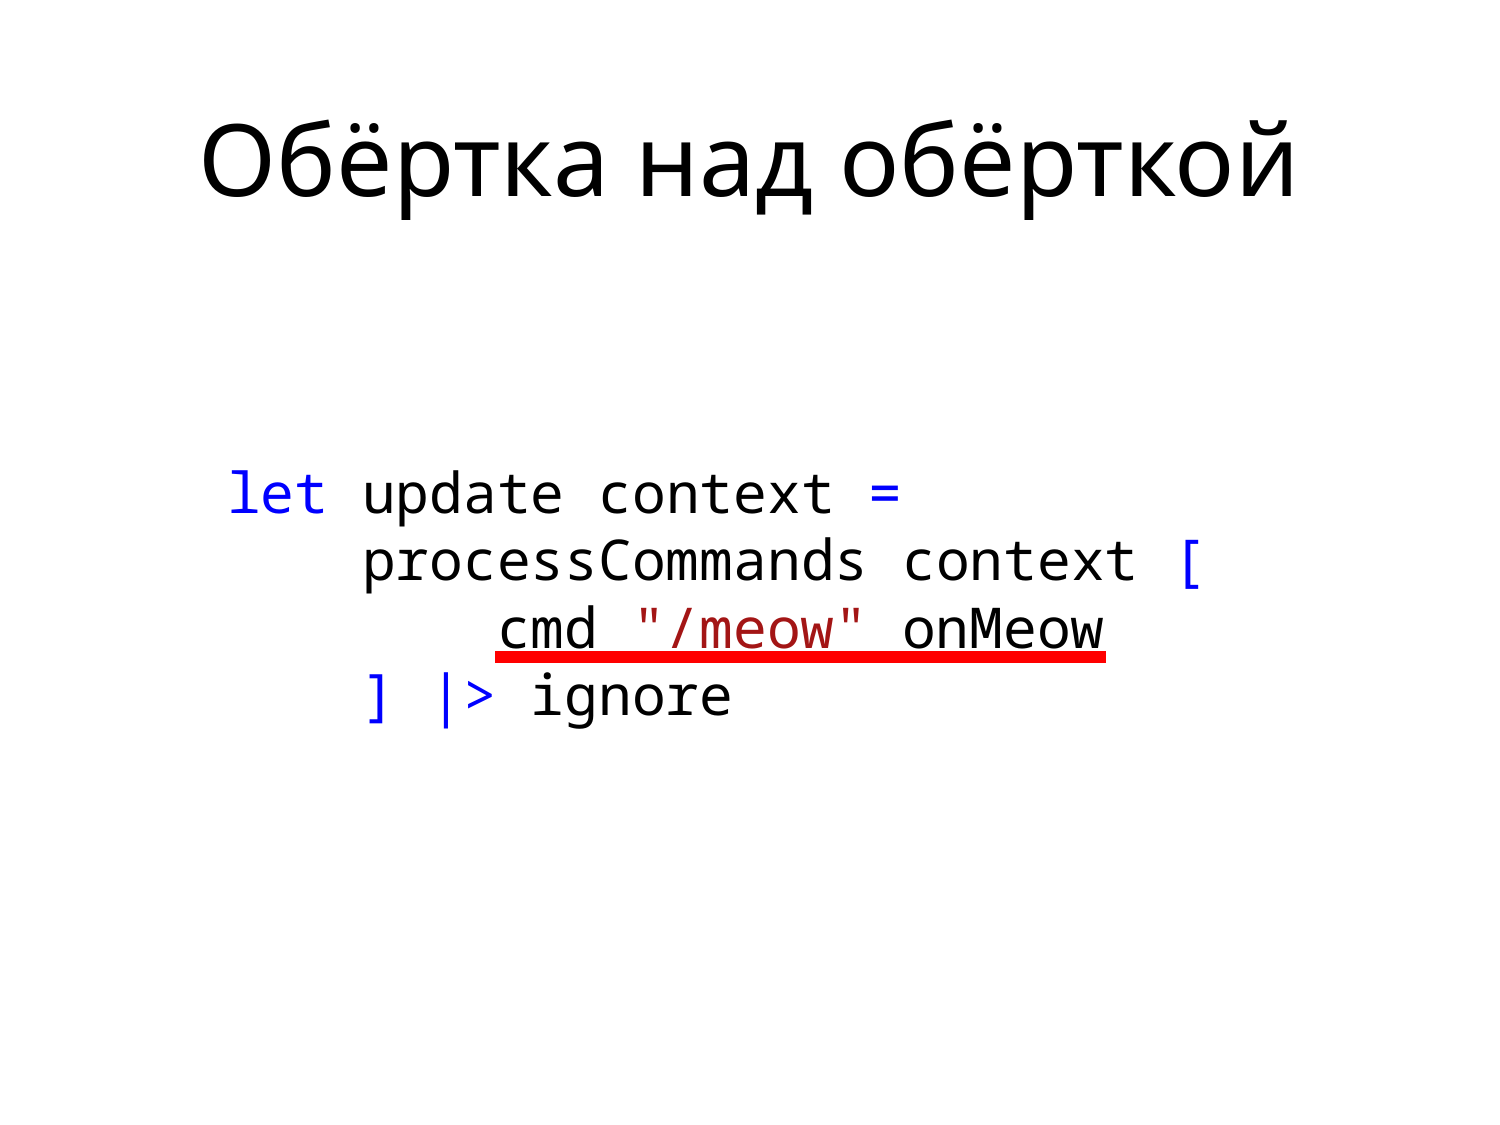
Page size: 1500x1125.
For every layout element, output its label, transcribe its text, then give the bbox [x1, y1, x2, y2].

text_box Обёртка над обёрткой [184, 88, 1316, 224]
text_box let update context = processCommands context [ cmd "/meow" onMeow ] |> ignore [212, 449, 1288, 735]
